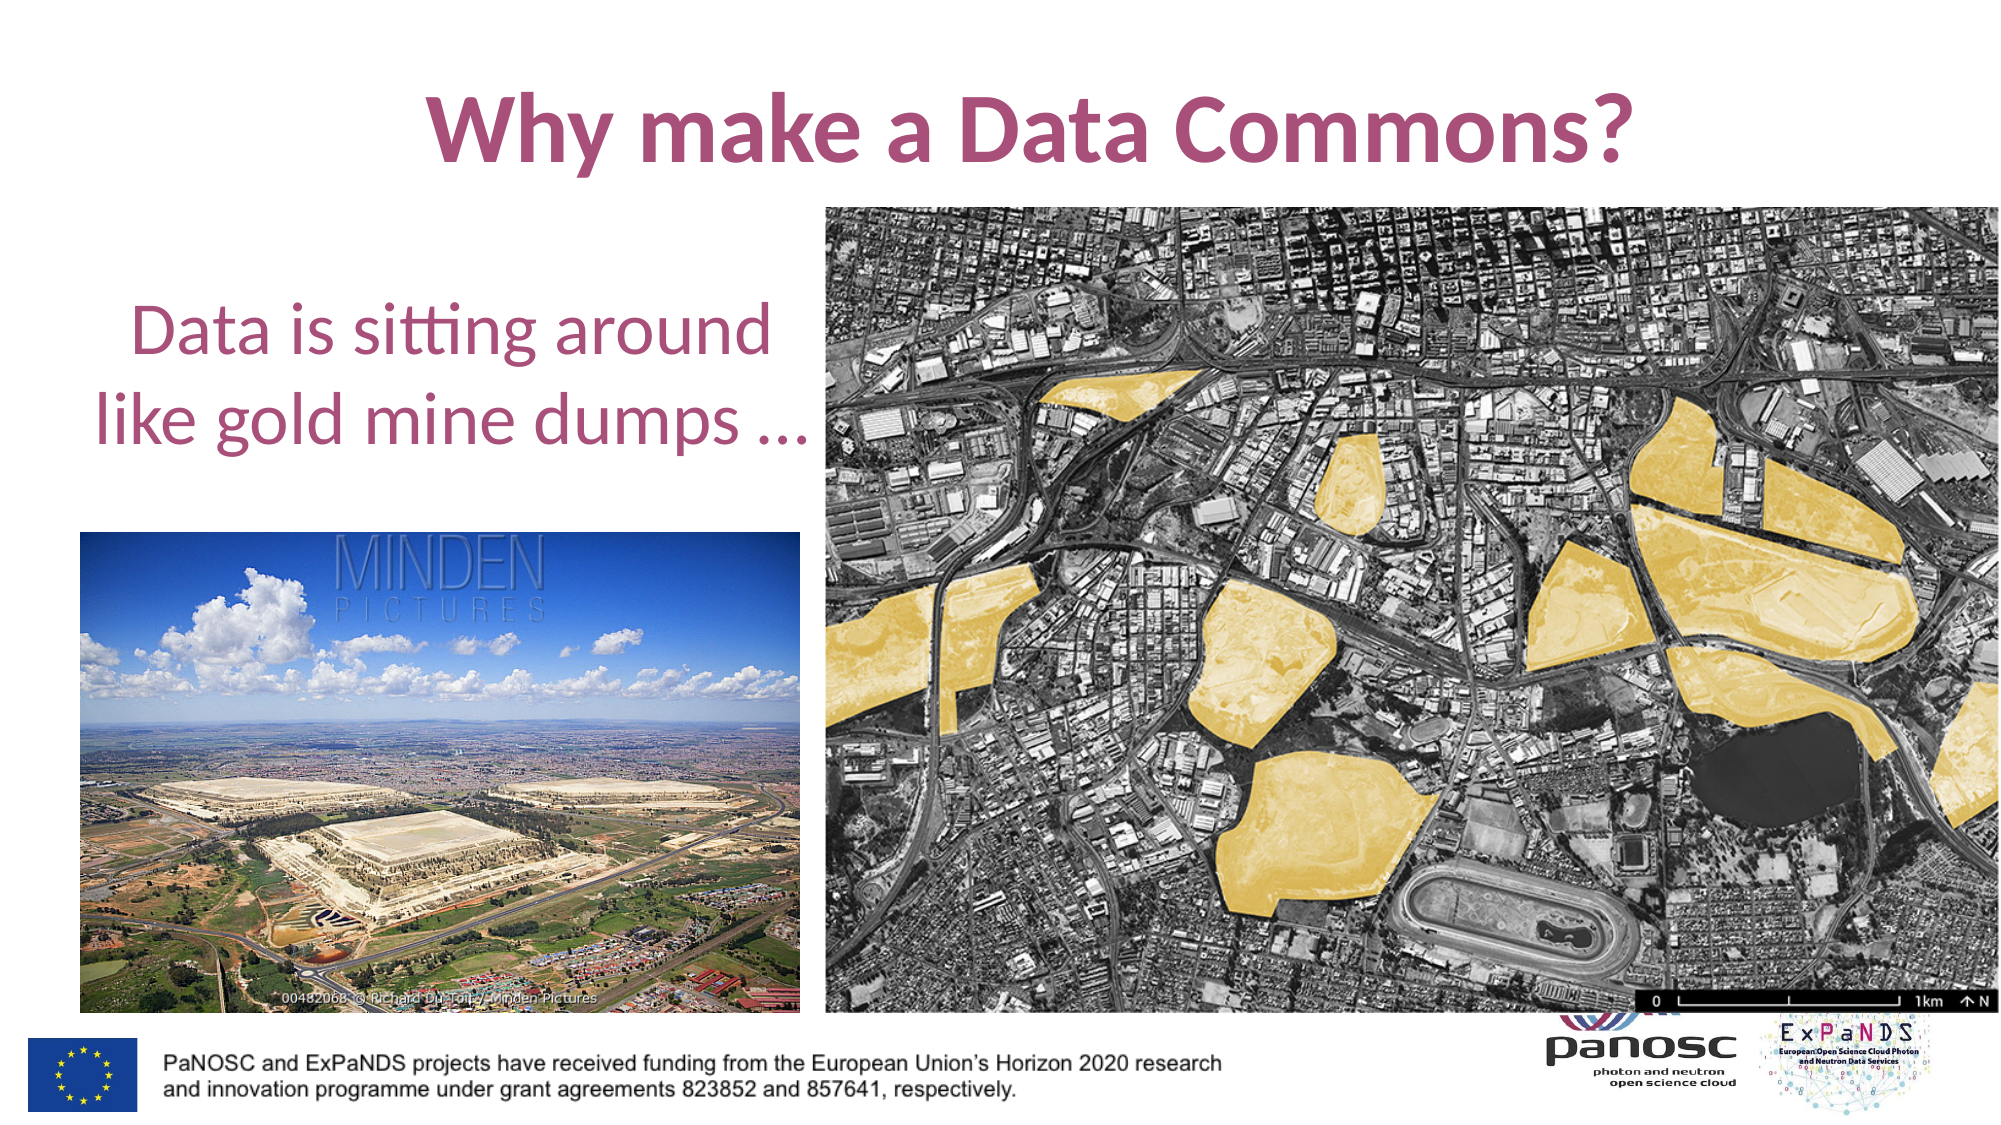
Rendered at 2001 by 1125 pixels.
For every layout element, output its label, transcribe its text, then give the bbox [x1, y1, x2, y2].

picture [27, 1038, 138, 1112]
title Why make a Data Commons? [112, 37, 1950, 208]
picture [79, 531, 801, 1013]
picture [143, 1037, 1272, 1113]
text_box Data is sitting around like gold mine dumps … [80, 238, 820, 502]
picture [825, 207, 2000, 1118]
